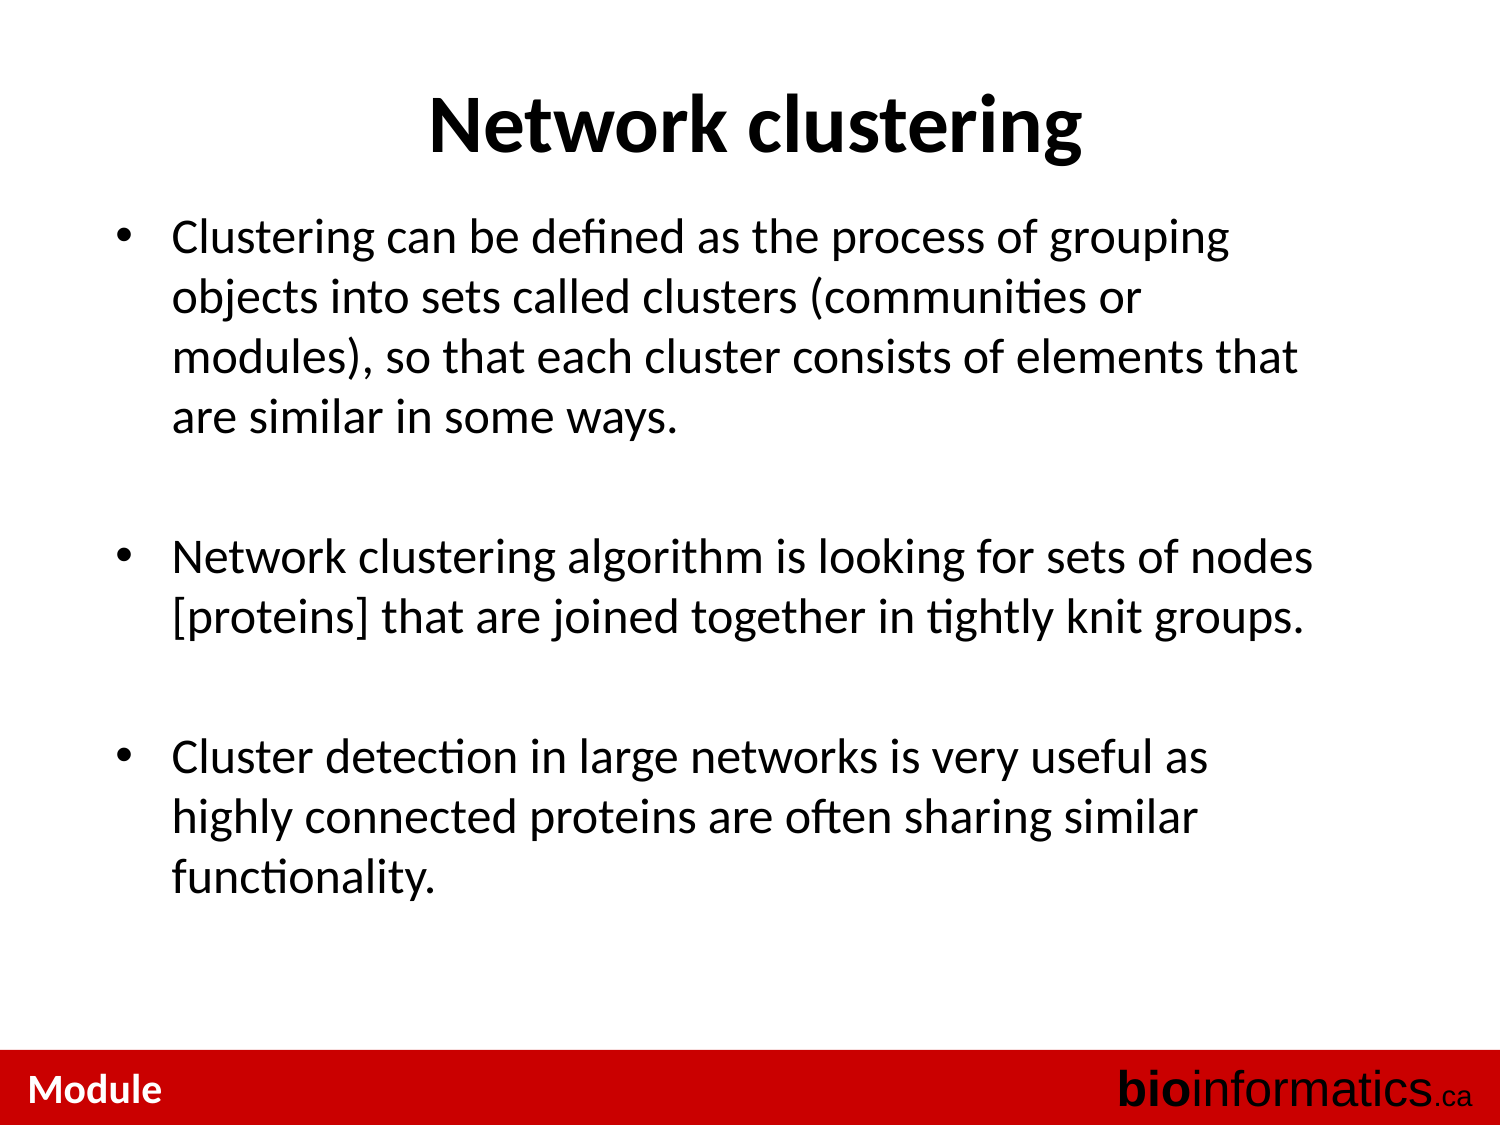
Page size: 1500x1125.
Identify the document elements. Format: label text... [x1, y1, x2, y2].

title Network clustering [50, 75, 1463, 163]
list Clustering can be defined as the process of grouping objects into sets called clusters (communities or modules), so that each cluster consists of elements that are similar in some ways. Network clustering algorithm is looking for sets of nodes [proteins] that are joined together in tightly knit groups. Cluster detection in large networks is very useful as highly connected proteins are often sharing similar functionality. [100, 196, 1341, 976]
